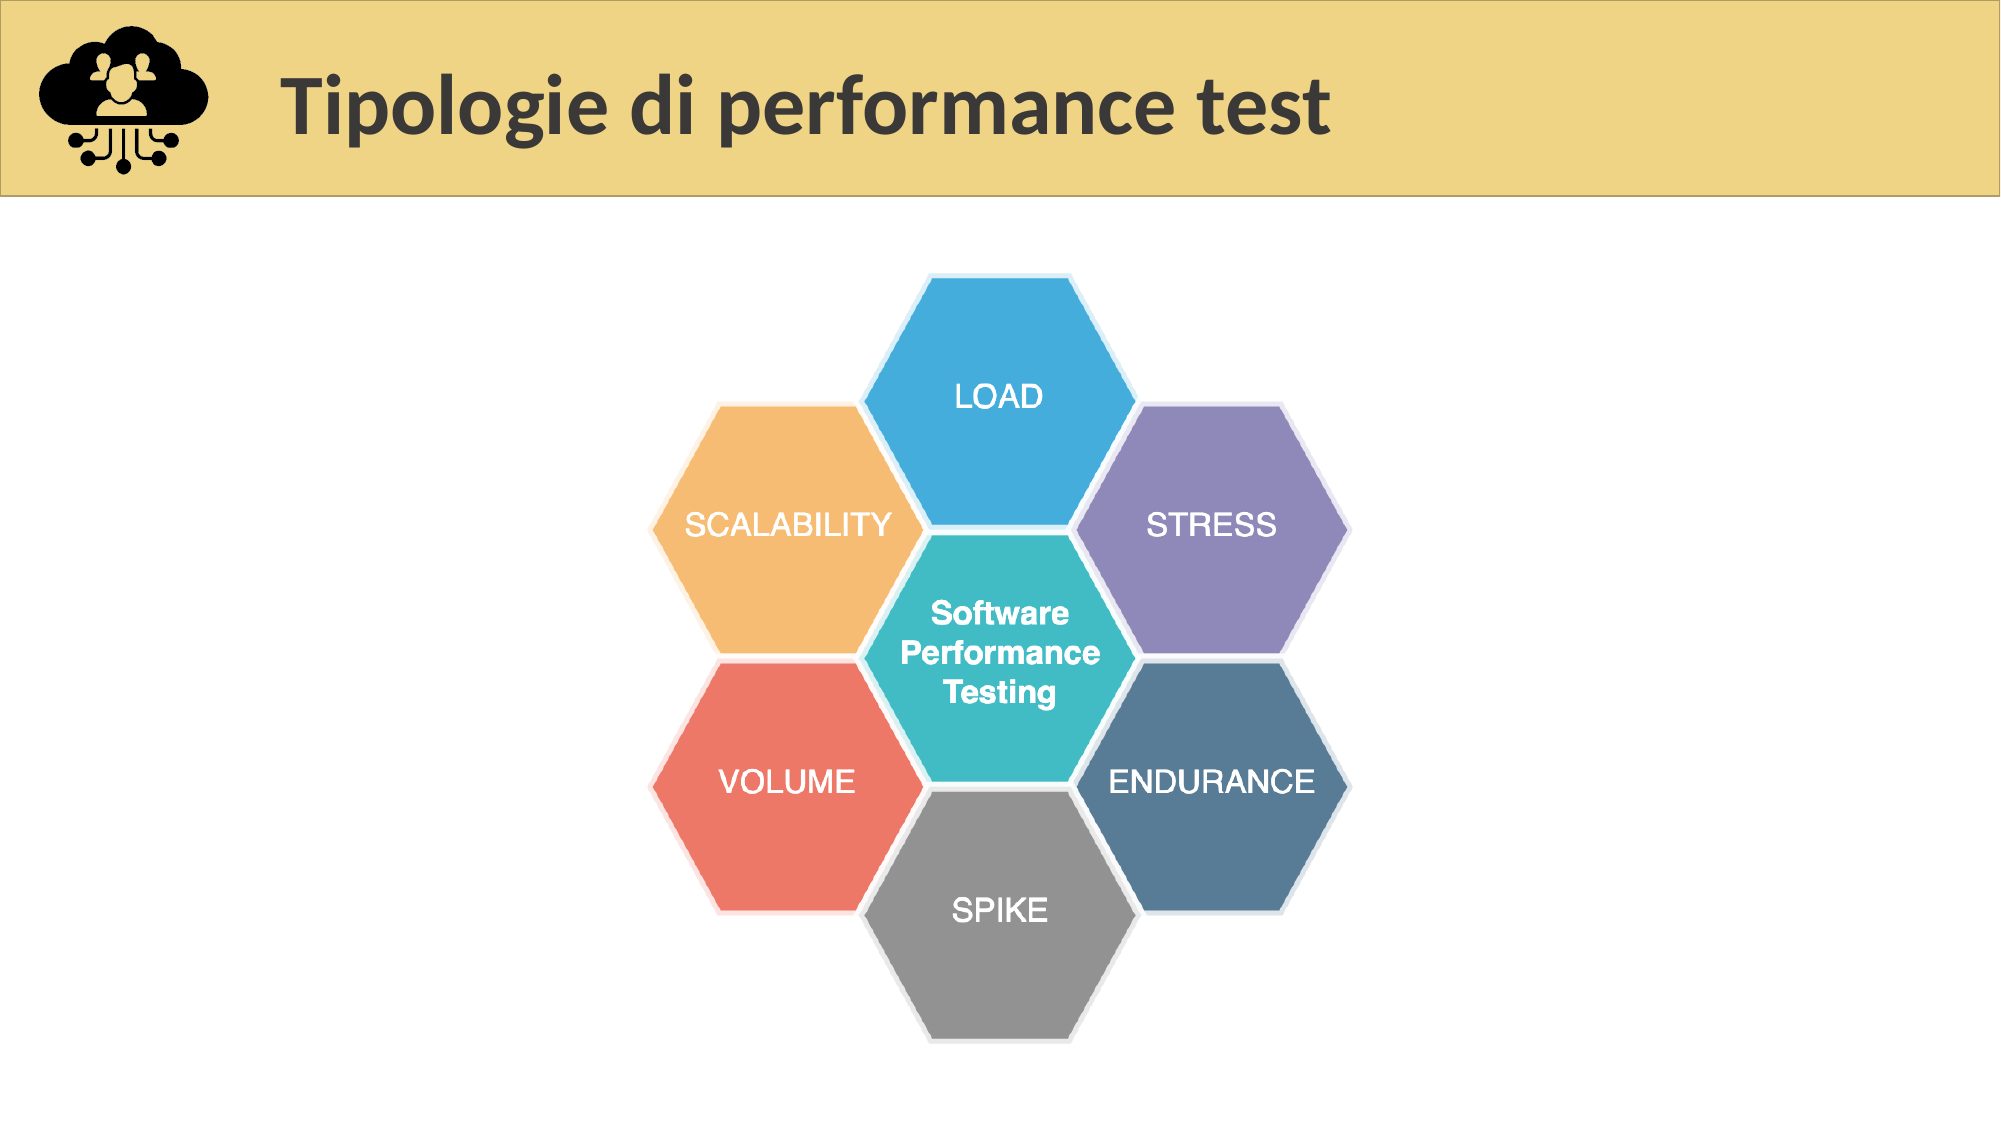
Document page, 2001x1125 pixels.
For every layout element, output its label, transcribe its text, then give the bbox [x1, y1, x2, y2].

picture [0, 0, 246, 197]
title Tipologie di performance test [265, 51, 1933, 161]
picture [642, 268, 1358, 1054]
